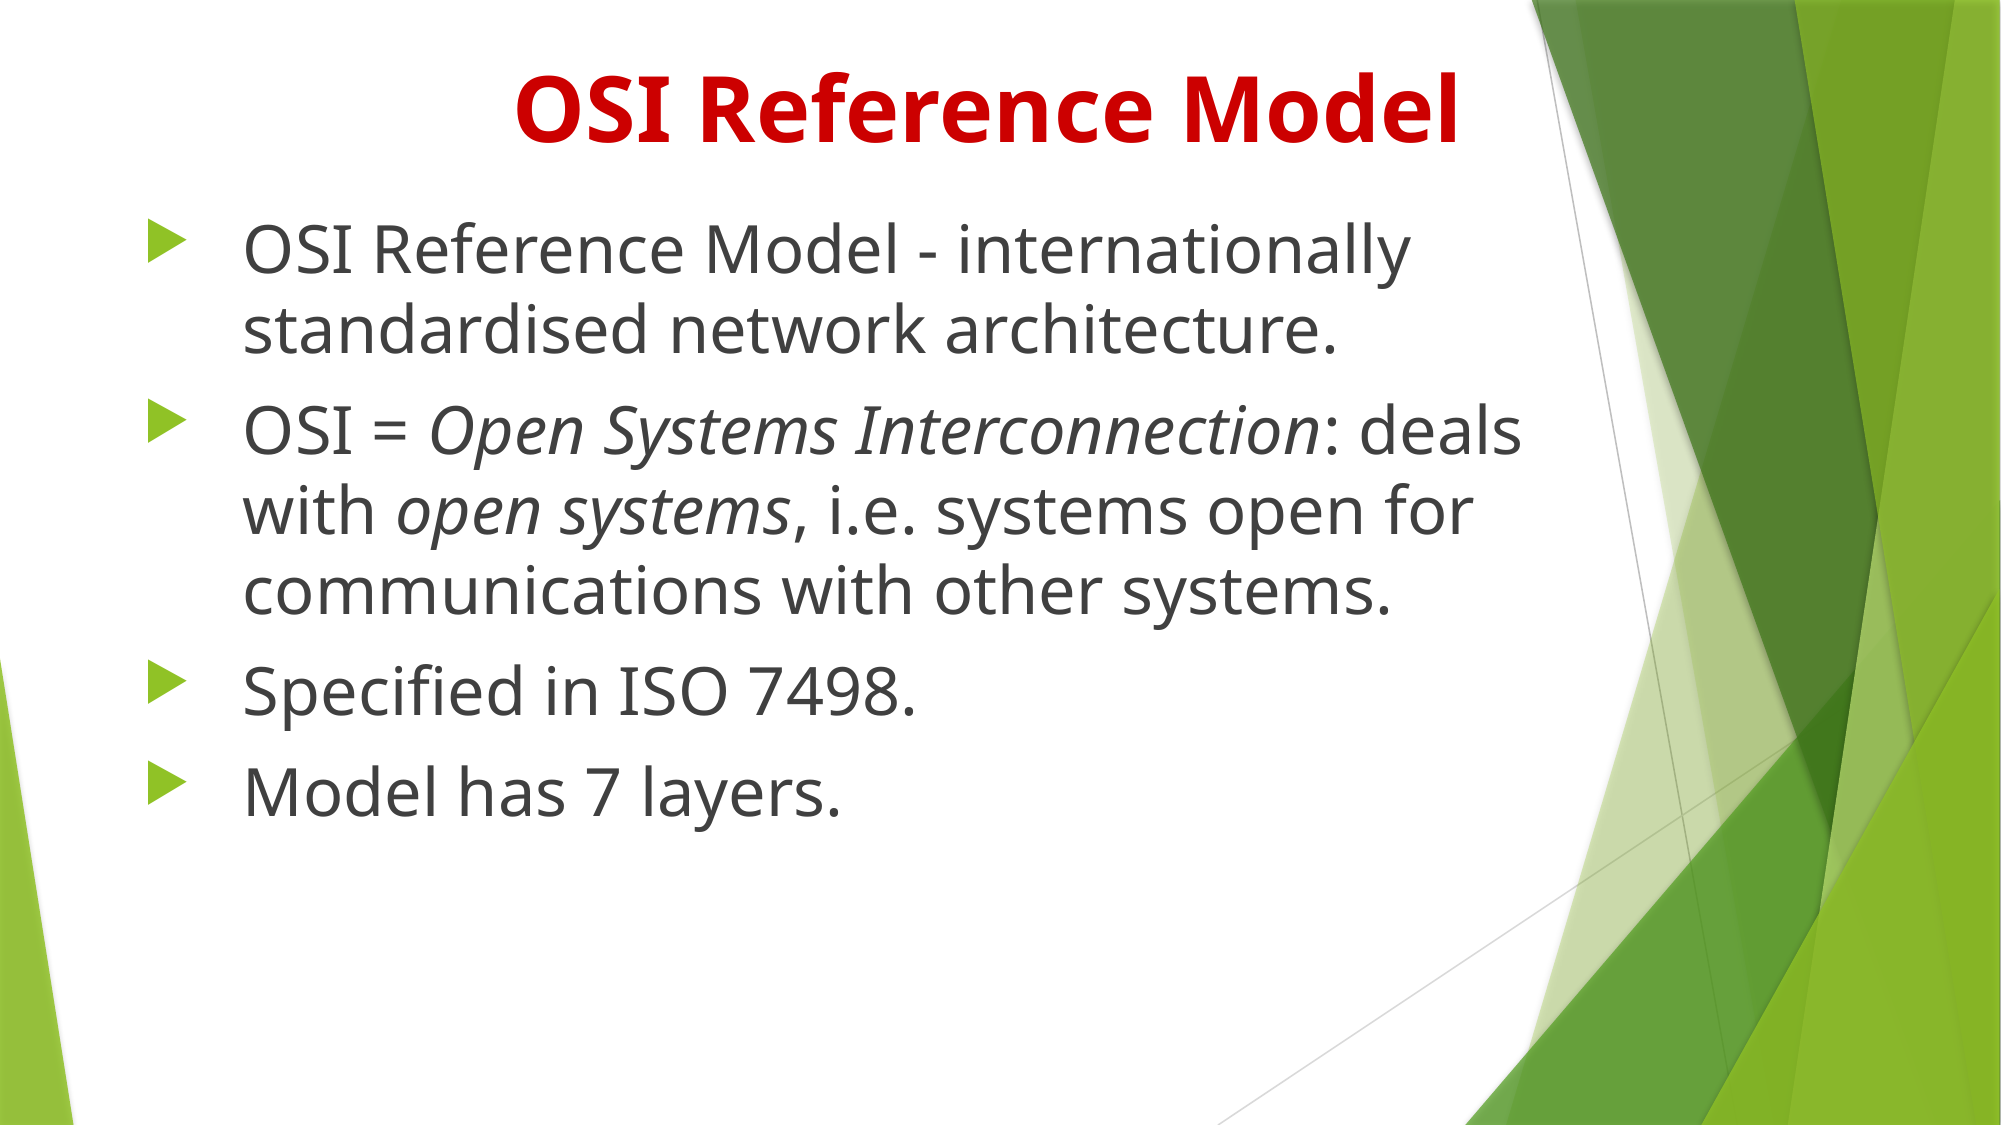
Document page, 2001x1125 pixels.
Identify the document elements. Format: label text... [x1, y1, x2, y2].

text_box OSI Reference Model [362, 12, 1638, 200]
text_box OSI Reference Model - internationally standardised network architecture. OSI = Open Systems Interconnection: deals with open systems, i.e. systems open for communications with other systems. Specified in ISO 7498. Model has 7 layers. [128, 199, 1593, 1113]
